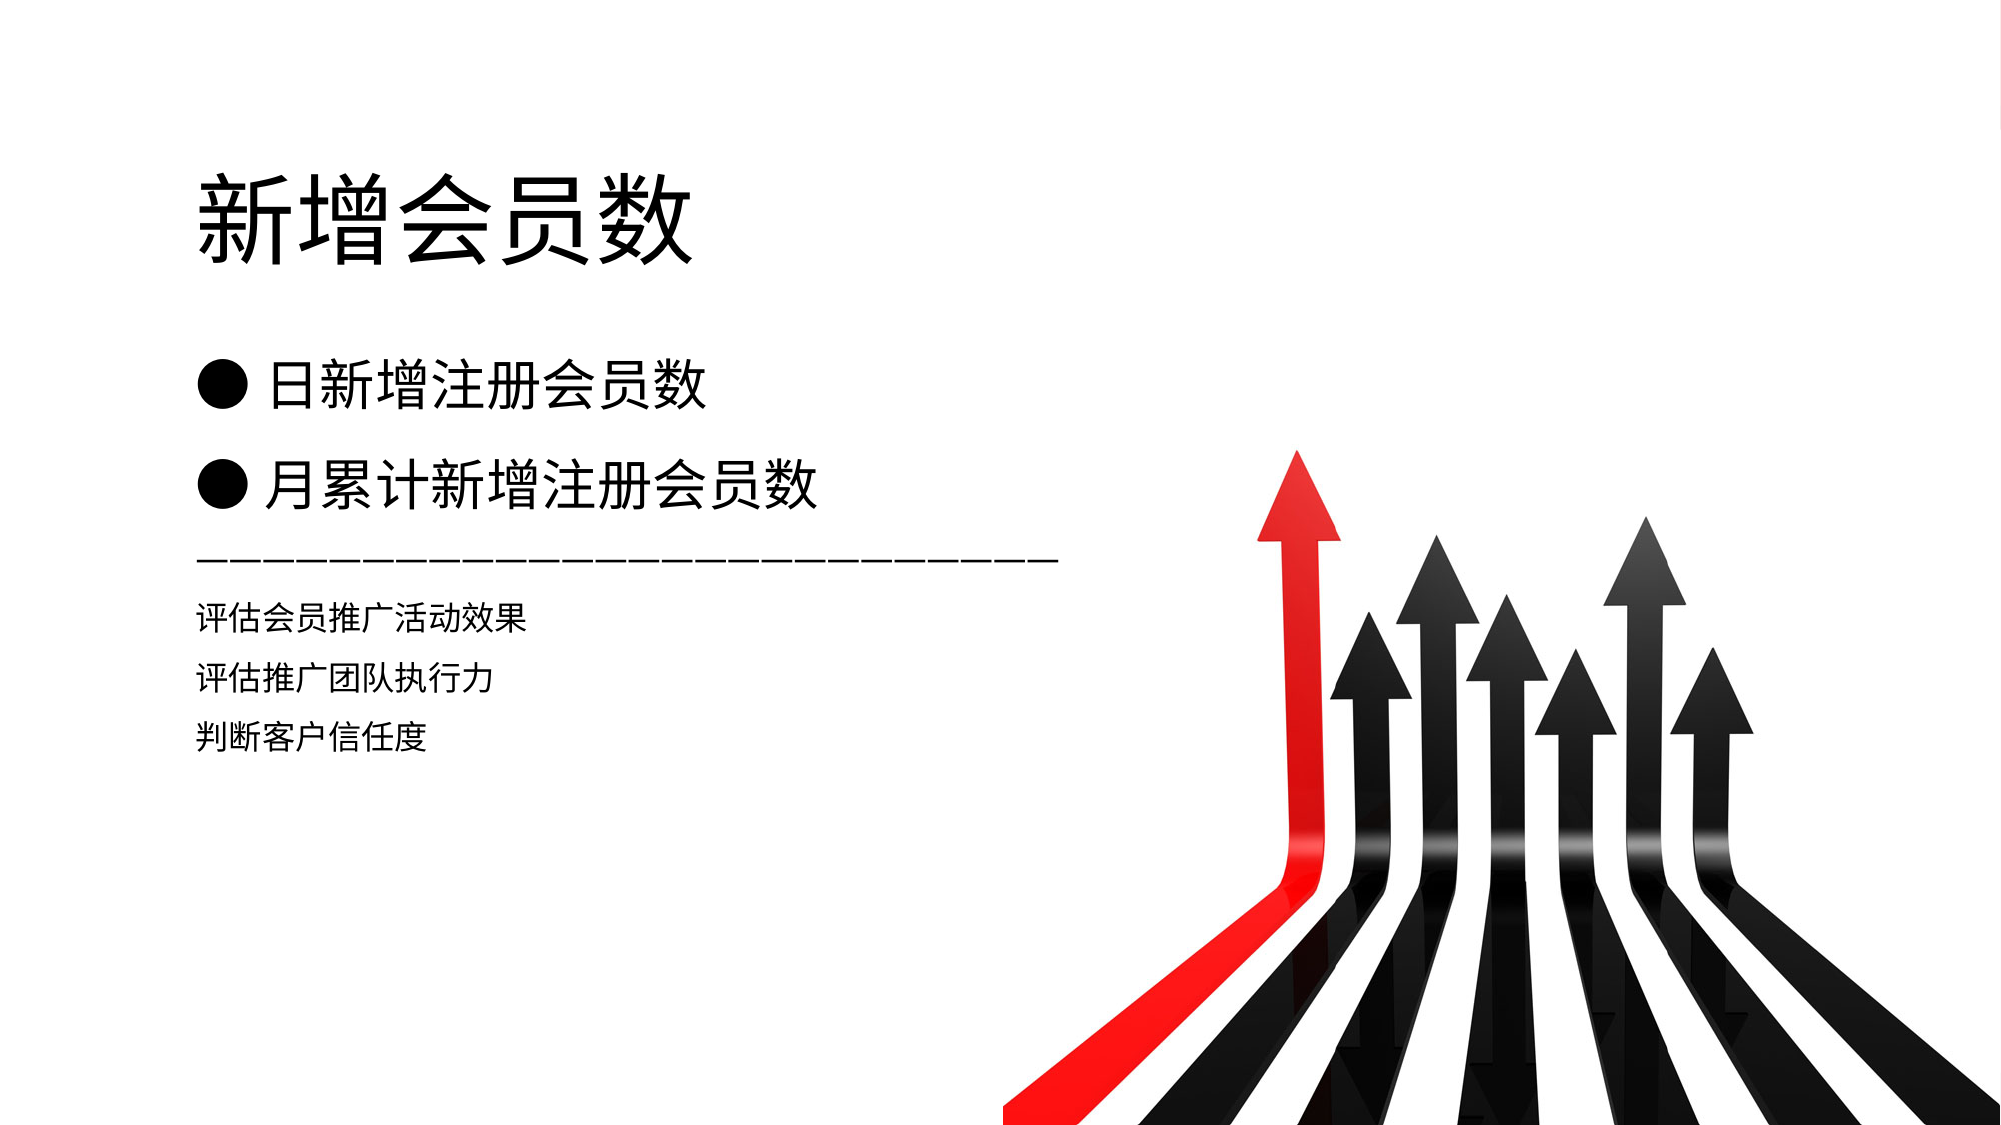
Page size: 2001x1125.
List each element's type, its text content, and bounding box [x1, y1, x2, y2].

text_box 新增会员数 ●日新增注册会员数 ●月累计新增注册会员数 —————————————————————————— 评估会员推广活动效果 评估推广团队执行力 判断客户信任度 [180, 89, 1867, 764]
picture [1003, 420, 2000, 1125]
